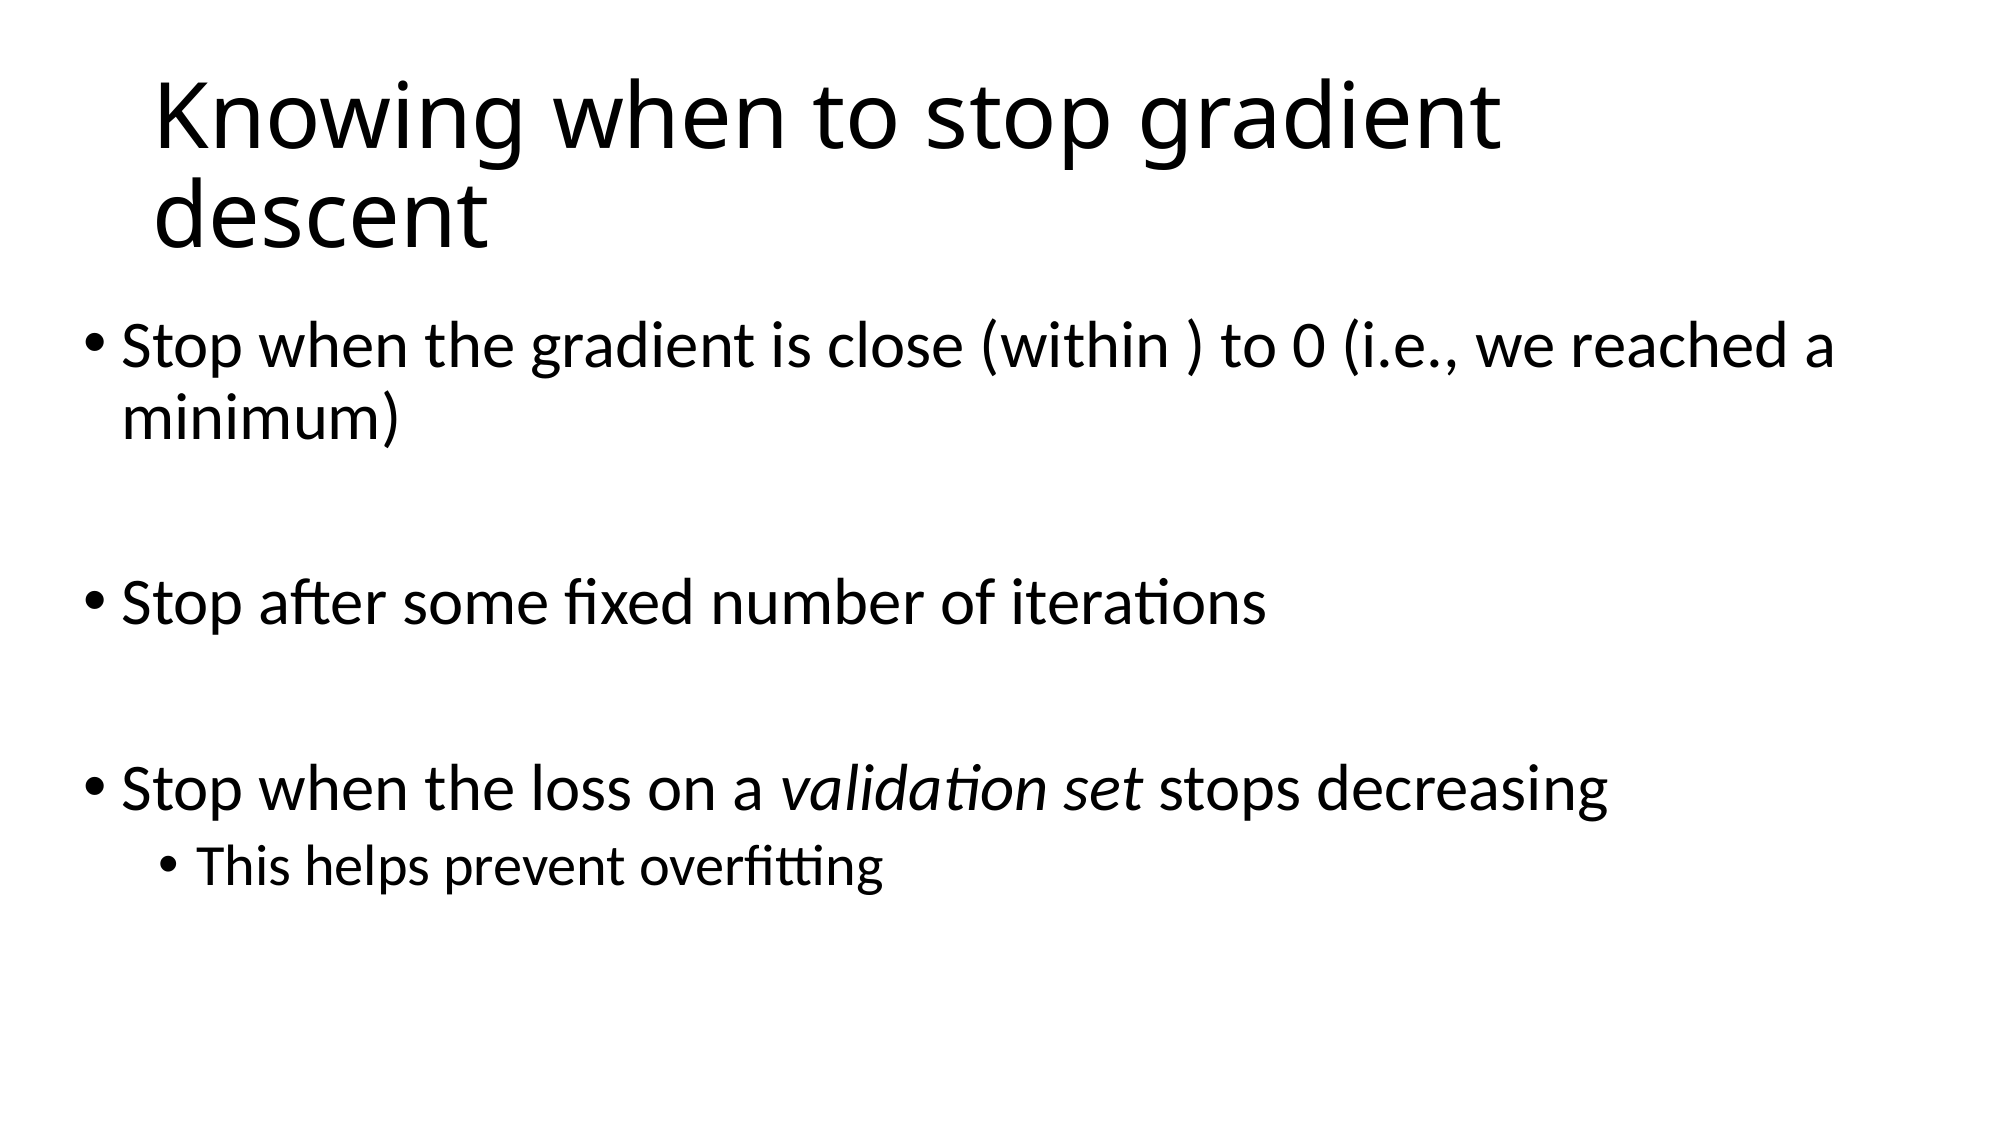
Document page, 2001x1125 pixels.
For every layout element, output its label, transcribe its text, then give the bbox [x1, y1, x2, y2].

title Knowing when to stop gradient descent [137, 59, 1863, 278]
text_box [153, 626, 1736, 1125]
